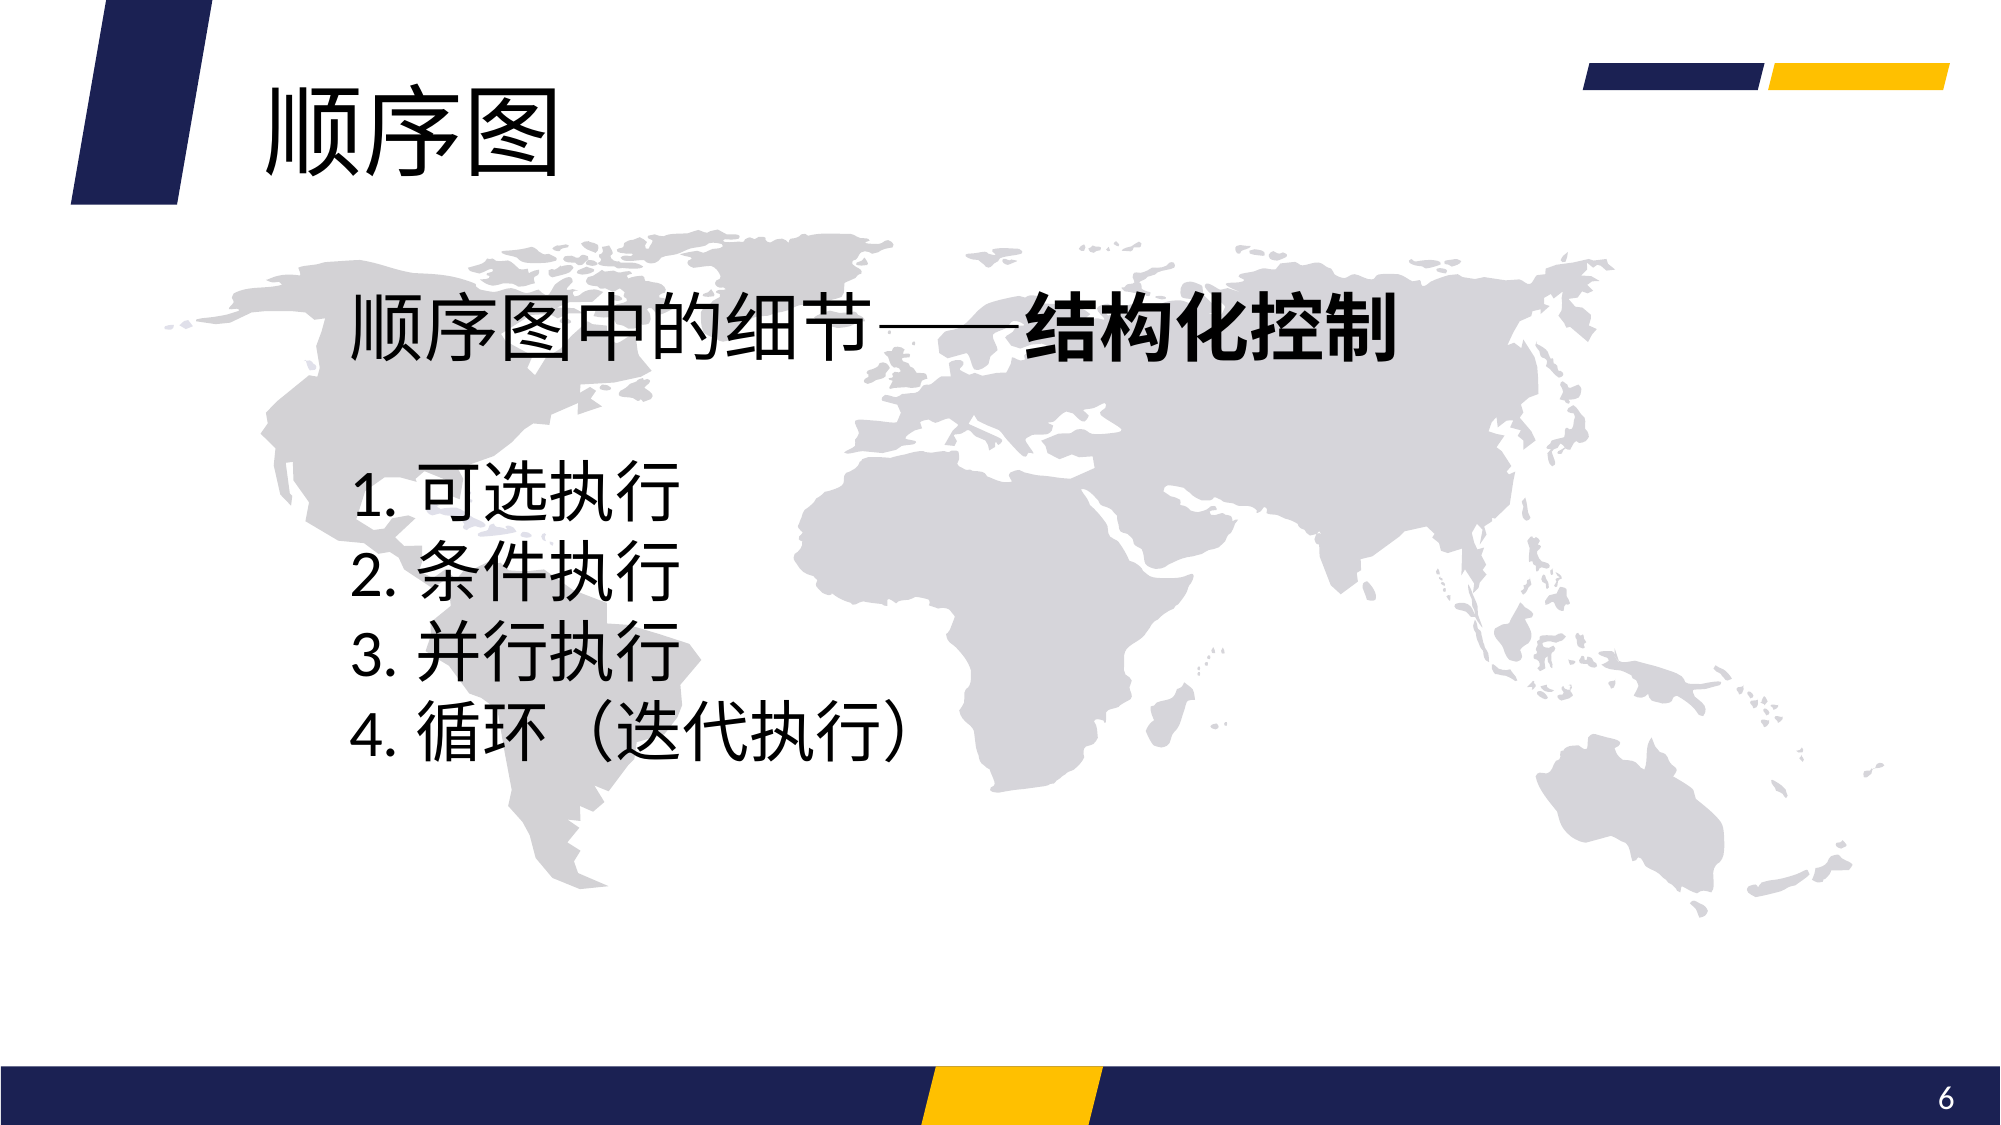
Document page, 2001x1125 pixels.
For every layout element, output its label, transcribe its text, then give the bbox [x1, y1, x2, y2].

text_box [1091, 1064, 2000, 1125]
text_box [0, 1064, 935, 1125]
slide_number 6 [1503, 1065, 1970, 1125]
text_box [68, 0, 215, 207]
text_box [919, 1064, 1106, 1125]
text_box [163, 229, 1885, 918]
text_box 顺序图 [244, 58, 2000, 199]
